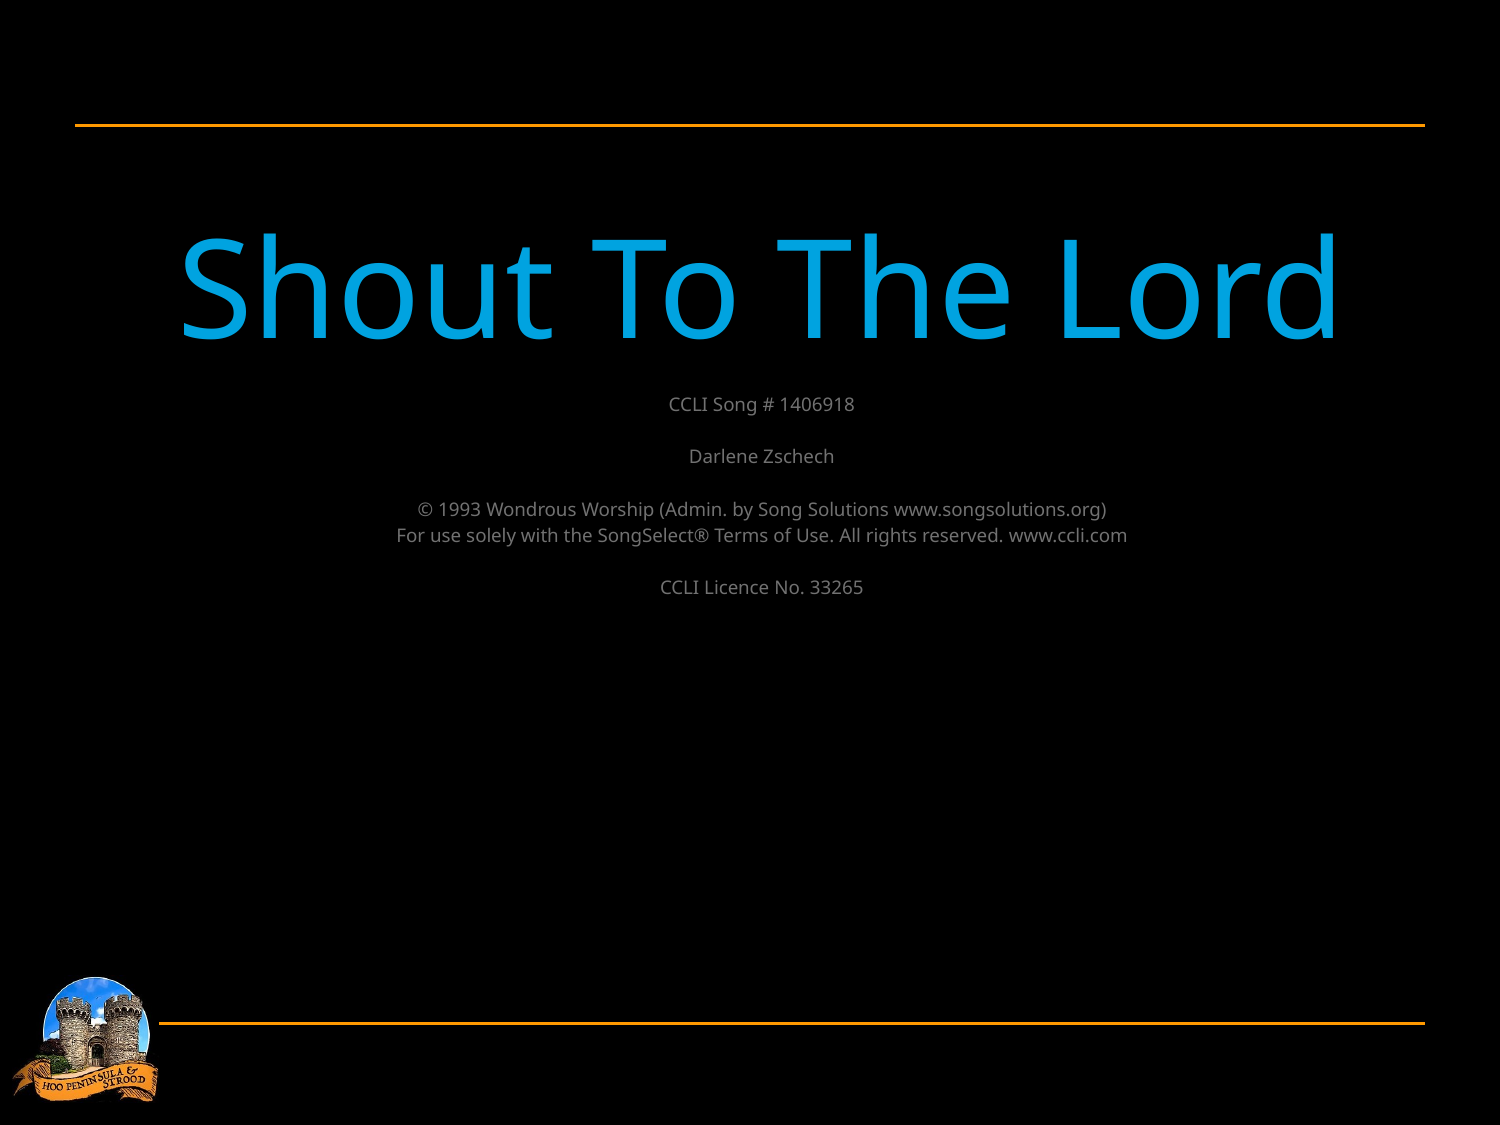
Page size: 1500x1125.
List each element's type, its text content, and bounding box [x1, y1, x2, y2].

picture [11, 975, 160, 1103]
subtitle Shout To The Lord CCLI Song # 1406918 Darlene Zschech © 1993 Wondrous Worship (Admin. by Song Solutions www.songsolutions.org) For use solely with the SongSelect® Terms of Use. All rights reserved. www.ccli.com CCLI Licence No. 33265 [53, 30, 1471, 1094]
